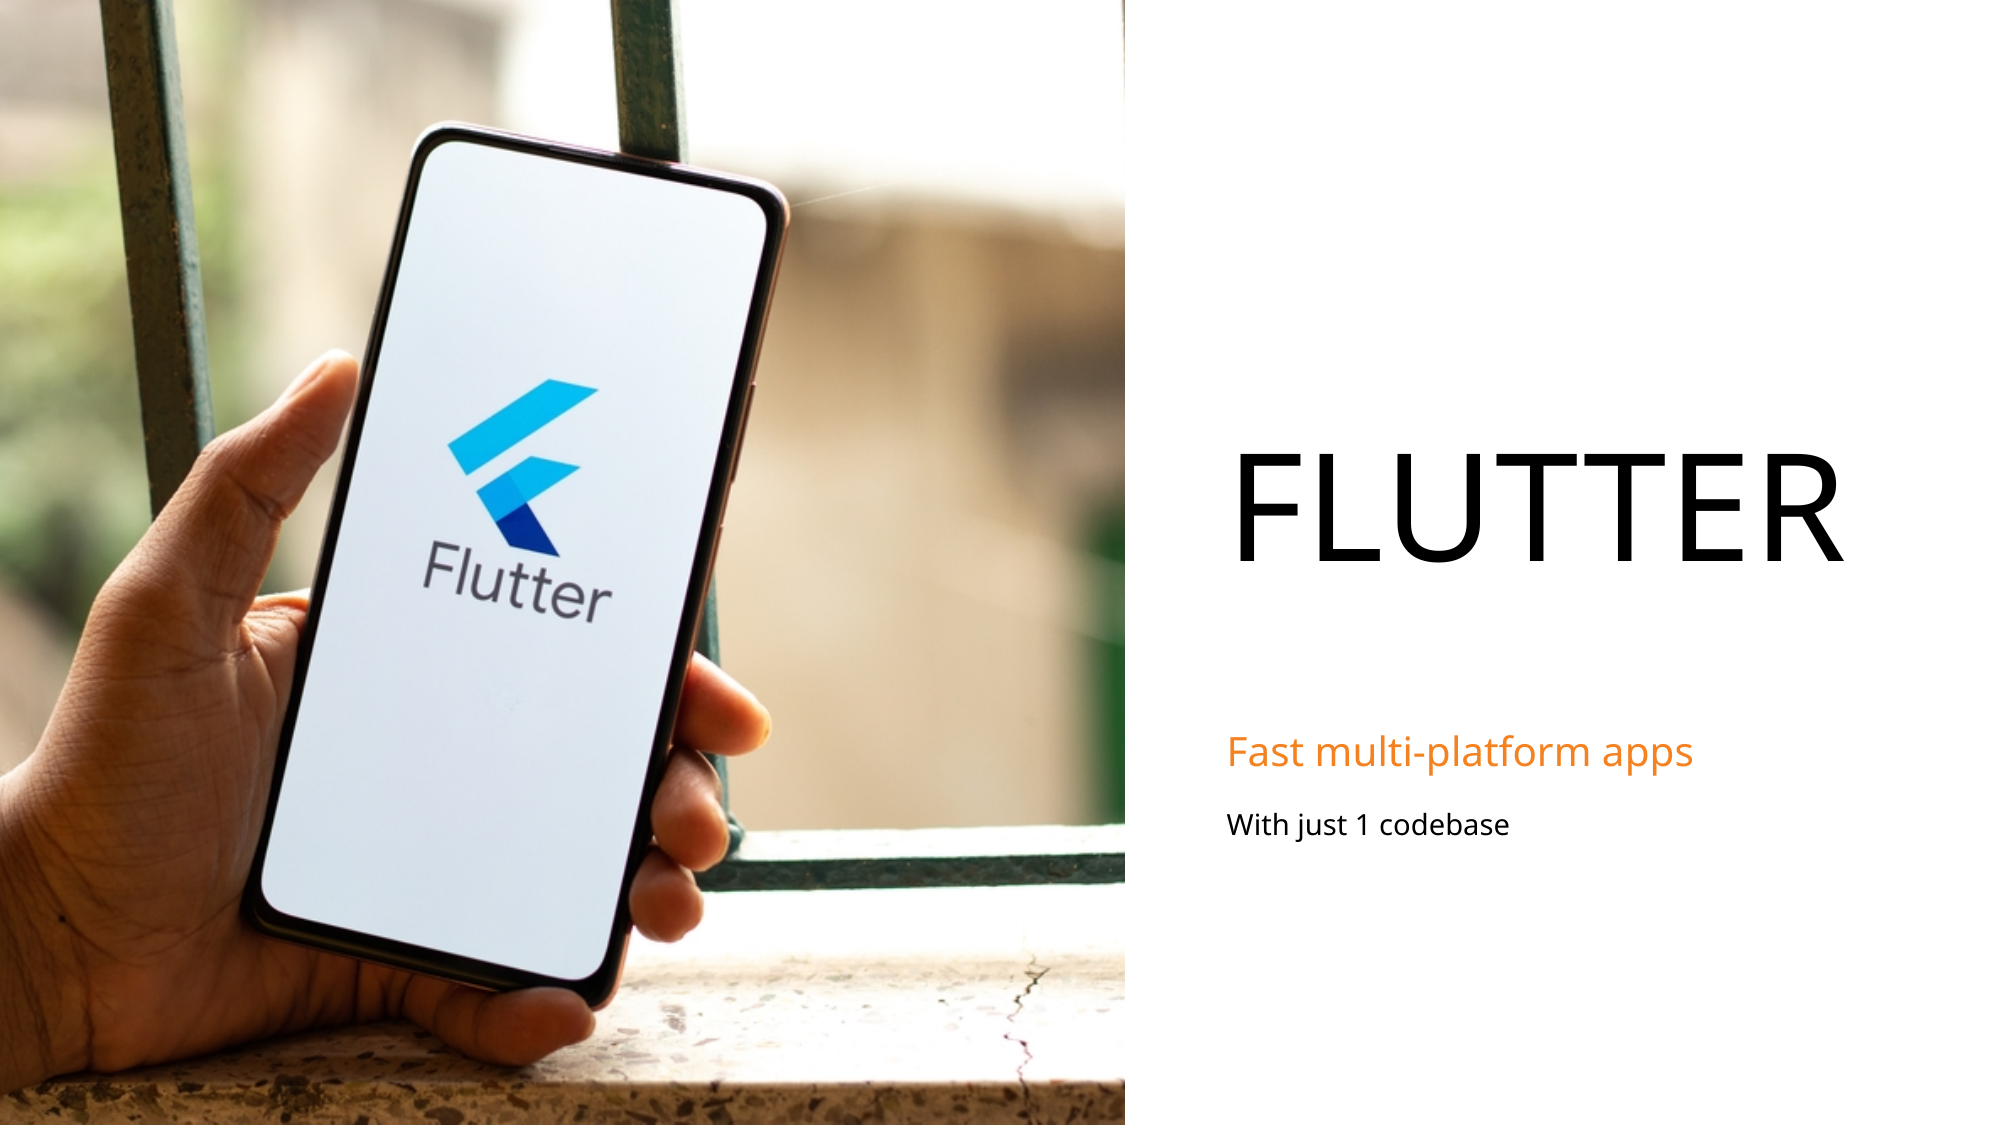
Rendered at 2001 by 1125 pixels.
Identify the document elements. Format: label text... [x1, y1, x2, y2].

list With just 1 codebase [1226, 797, 1786, 844]
list Fast multi-platform apps [1226, 728, 1786, 776]
list Flutter [1226, 447, 1953, 728]
picture [0, 0, 1126, 1125]
